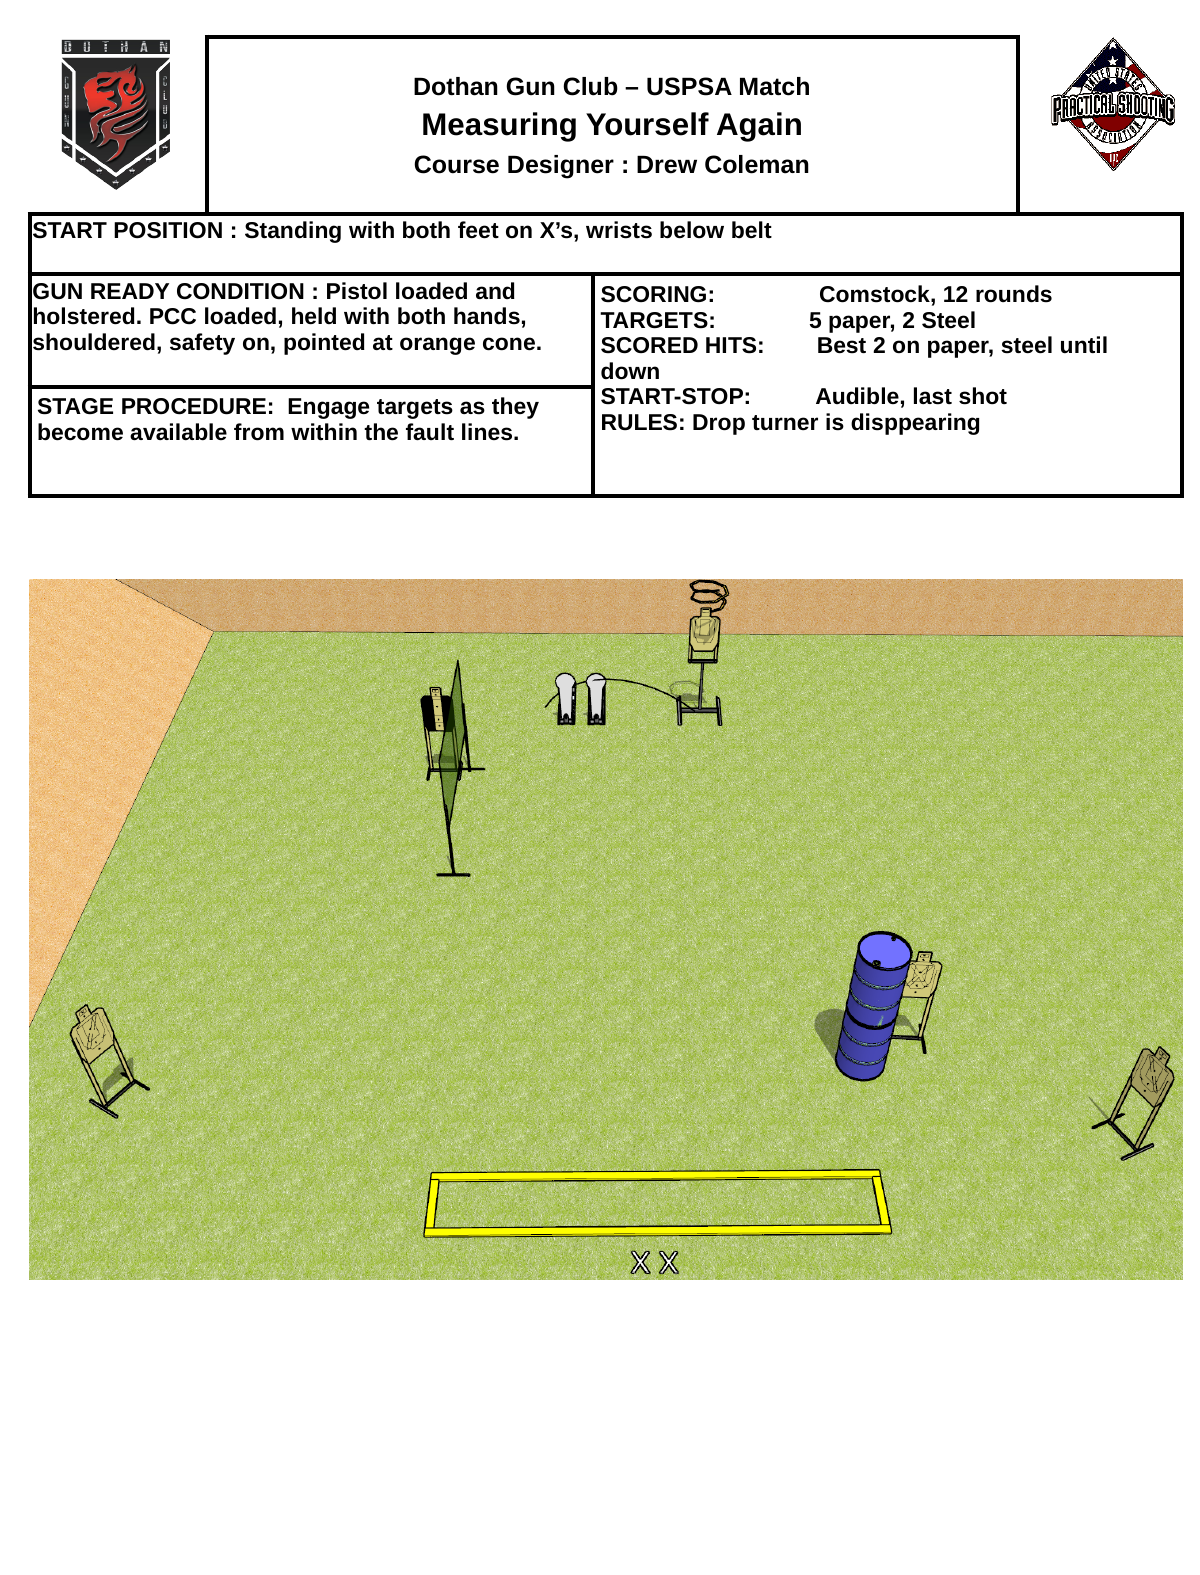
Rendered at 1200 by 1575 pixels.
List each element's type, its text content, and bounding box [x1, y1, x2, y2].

table_header [30, 37, 205, 212]
table_cell SCORING: Comstock, 12 rounds TARGETS: 5 paper, 2 Steel SCORED HITS: Best 2 on paper, steel until down START-STOP: Audible, last shot RULES: Drop turner is disppearing [595, 276, 1180, 494]
table_cell START POSITION : Standing with both feet on X’s, wrists below belt [32, 216, 1180, 272]
picture [58, 36, 173, 193]
picture [1044, 36, 1183, 175]
table_header [1020, 37, 1182, 212]
table_header Dothan Gun Club – USPSA Match Measuring Yourself Again Course Designer : Drew Coleman [209, 39, 1016, 212]
table_cell GUN READY CONDITION : Pistol loaded and holstered. PCC loaded, held with both hands, shouldered, safety on, pointed at orange cone. [32, 276, 591, 385]
table_cell STAGE PROCEDURE: Engage targets as they become available from within the fault lines. [32, 389, 591, 494]
picture [29, 579, 1184, 1281]
